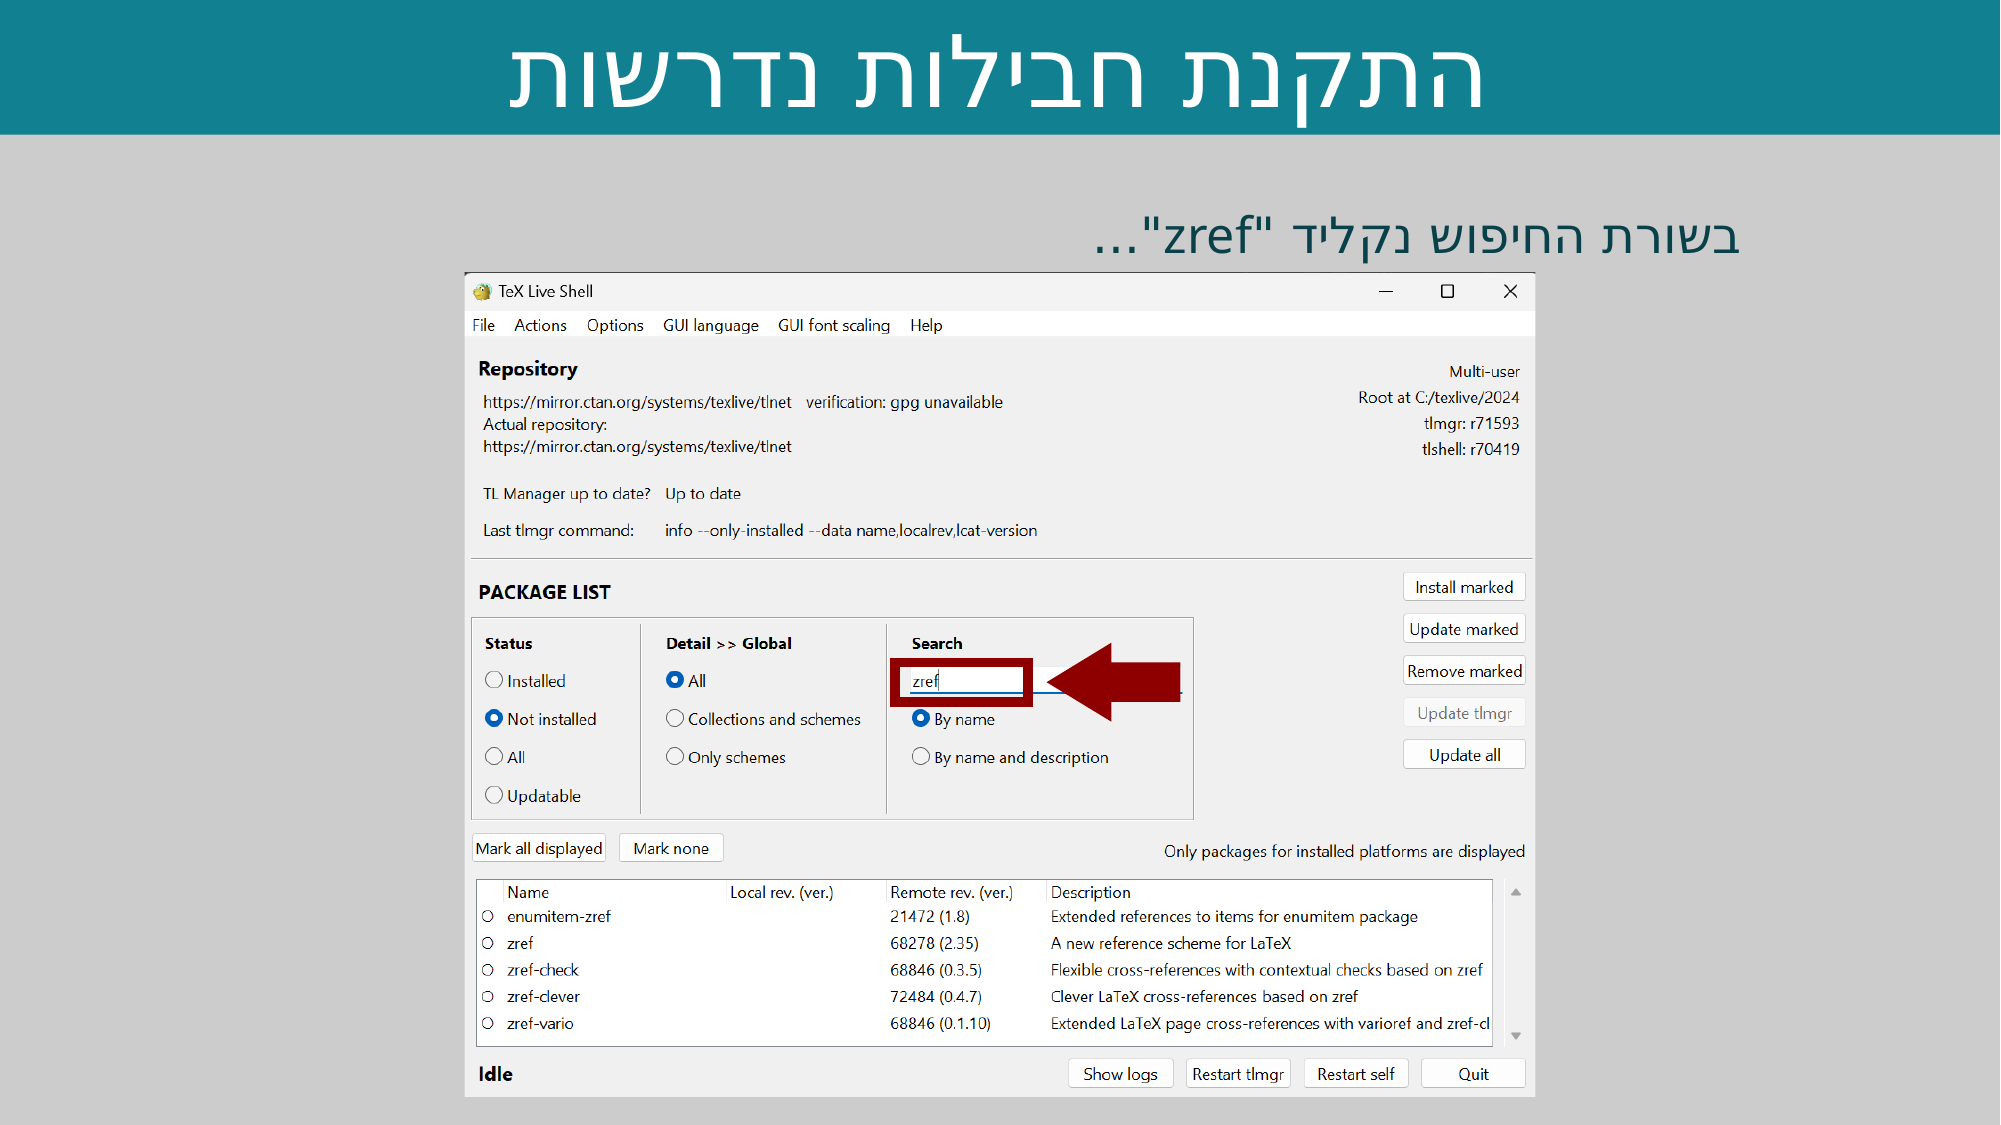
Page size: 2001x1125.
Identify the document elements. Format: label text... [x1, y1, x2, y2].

text_box התקנת חבילות נדרשות [0, 0, 2000, 135]
text_box בשורת החיפוש נקליד "zref"... [243, 136, 1757, 271]
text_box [464, 272, 1536, 1097]
